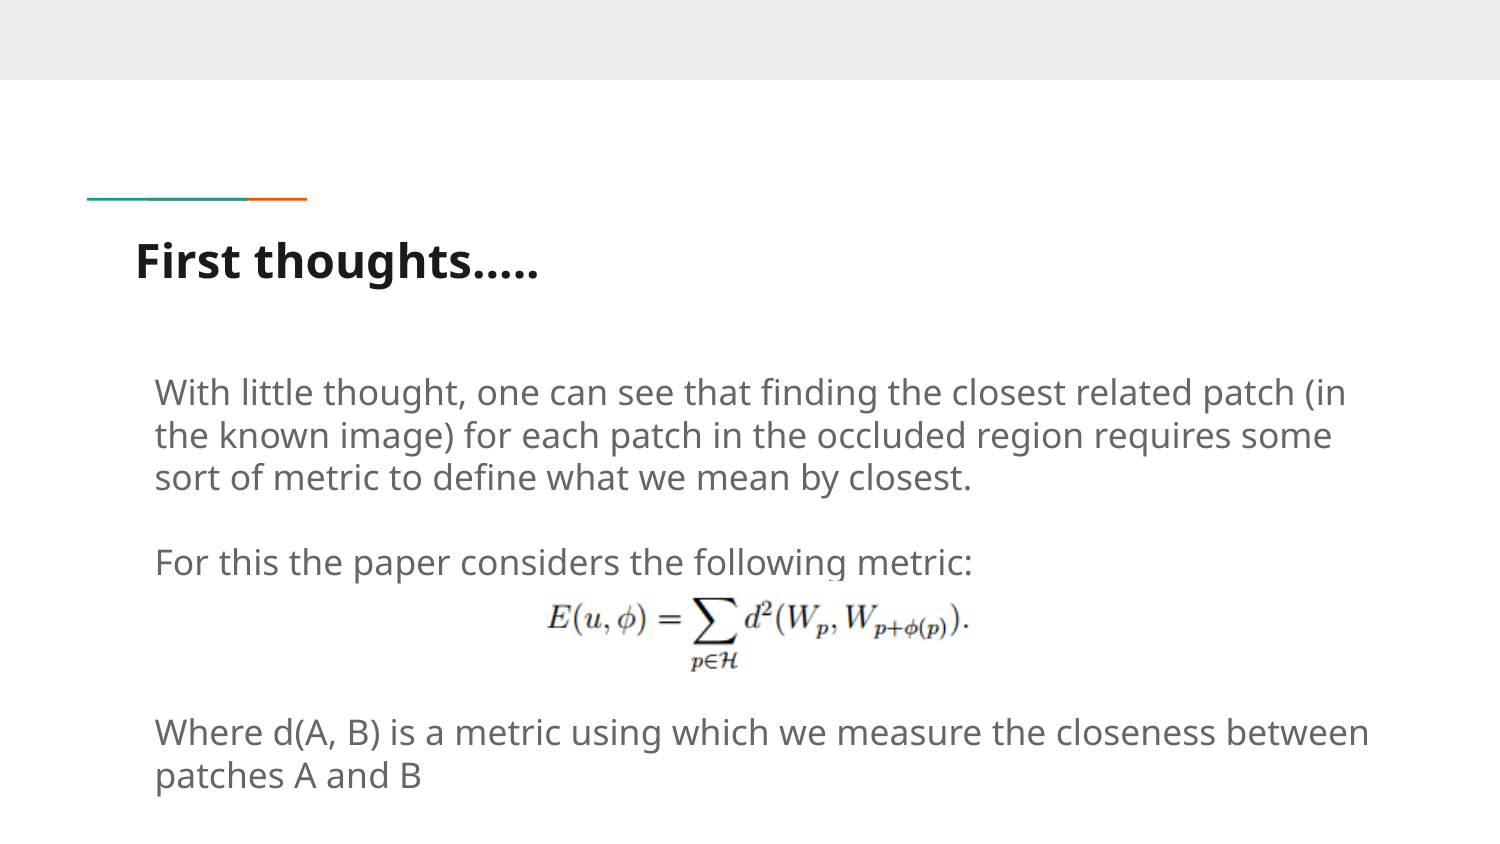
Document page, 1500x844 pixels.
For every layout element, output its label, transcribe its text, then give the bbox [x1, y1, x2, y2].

title First thoughts….. [119, 216, 1381, 305]
picture [520, 580, 980, 683]
text_box With little thought, one can see that finding the closest related patch (in the known image) for each patch in the occluded region requires some sort of metric to define what we mean by closest. For this the paper considers the following metric: Where d(A, B) is a metric using which we measure the closeness between patches A and B [139, 355, 1411, 844]
